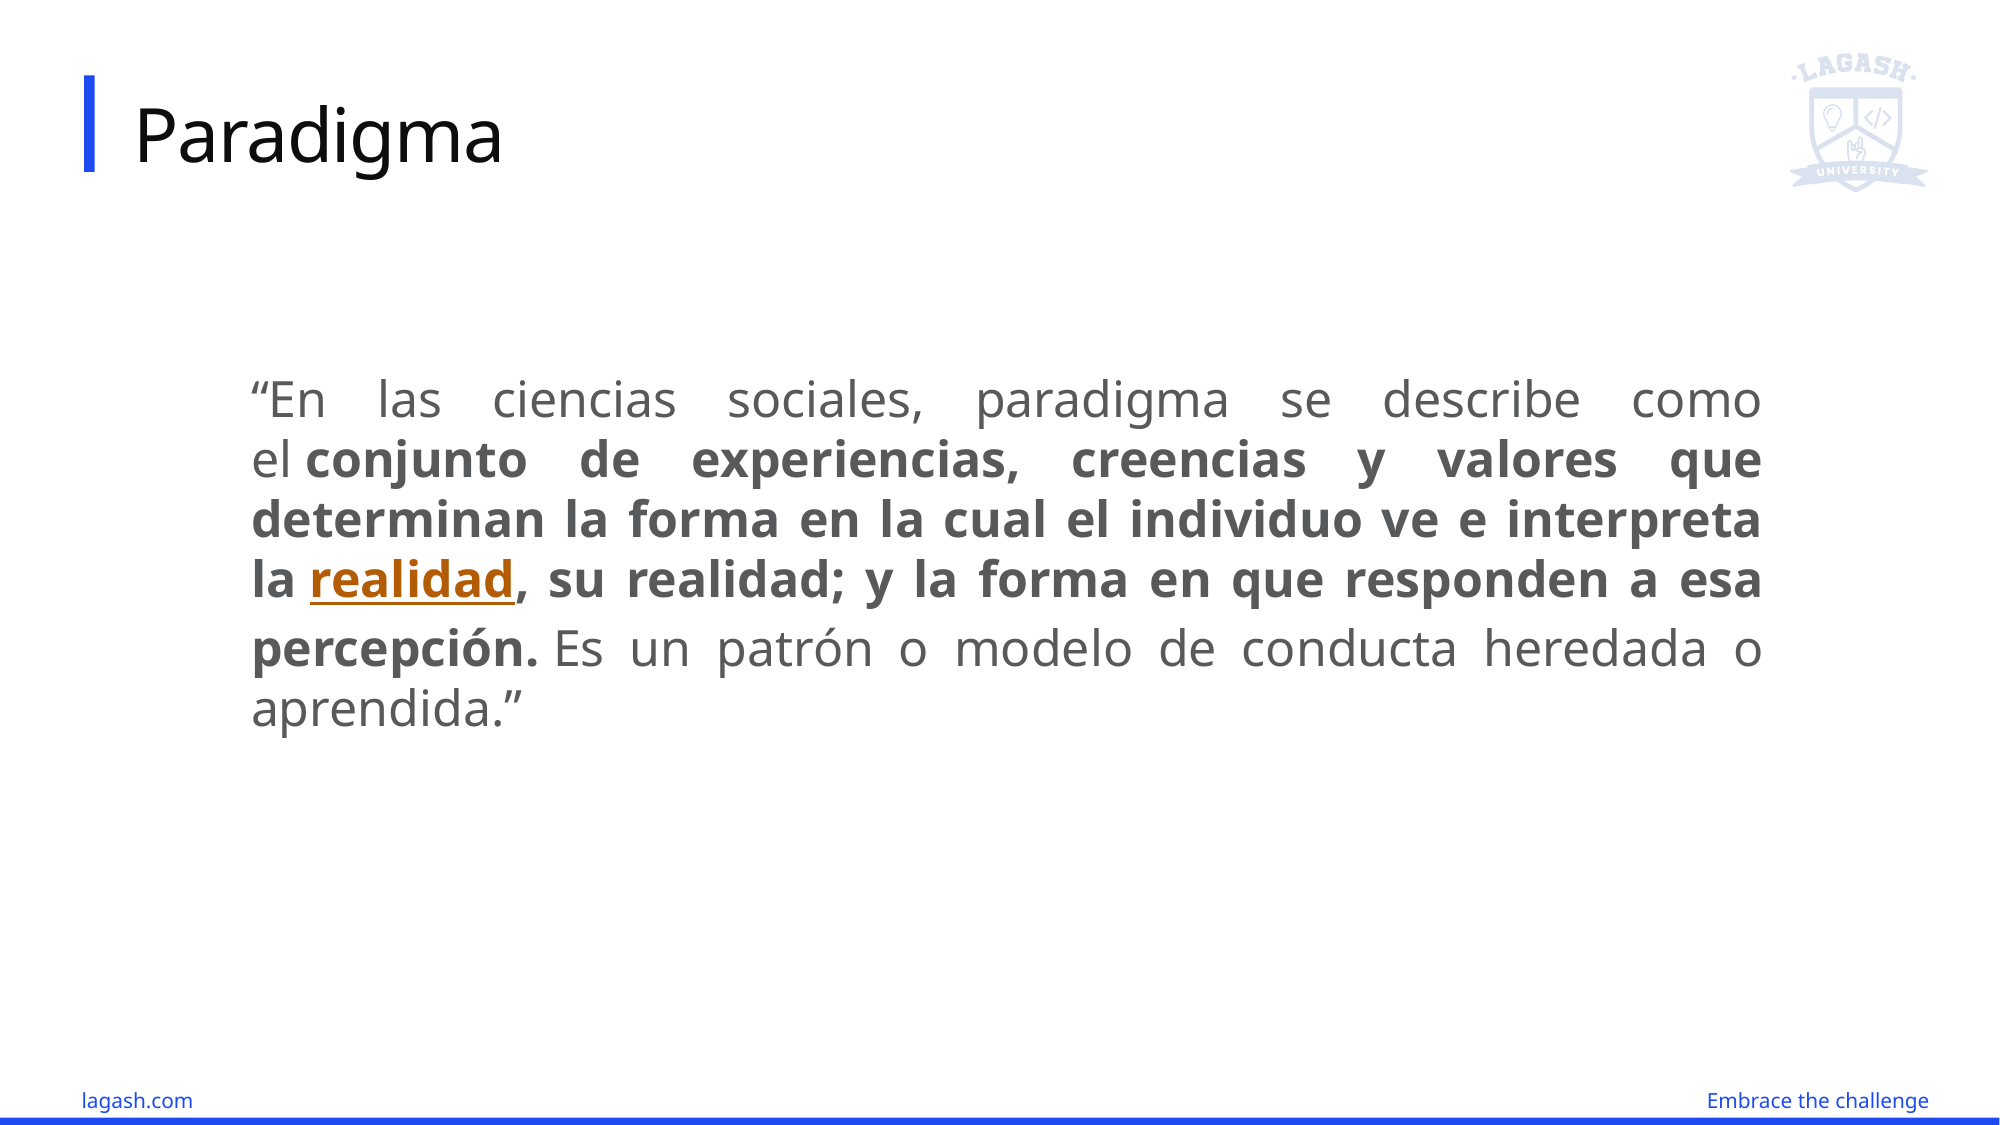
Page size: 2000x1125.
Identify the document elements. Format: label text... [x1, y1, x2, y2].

picture [1789, 52, 1929, 193]
list Paradigma [119, 74, 1933, 204]
text_box “En las ciencias sociales, paradigma se describe como el conjunto de experiencias, creencias y valores que determinan la forma en la cual el individuo ve e interpreta la realidad, su realidad; y la forma en que responden a esa percepción. Es un patrón o modelo de conducta heredada o aprendida.” [236, 360, 1779, 744]
